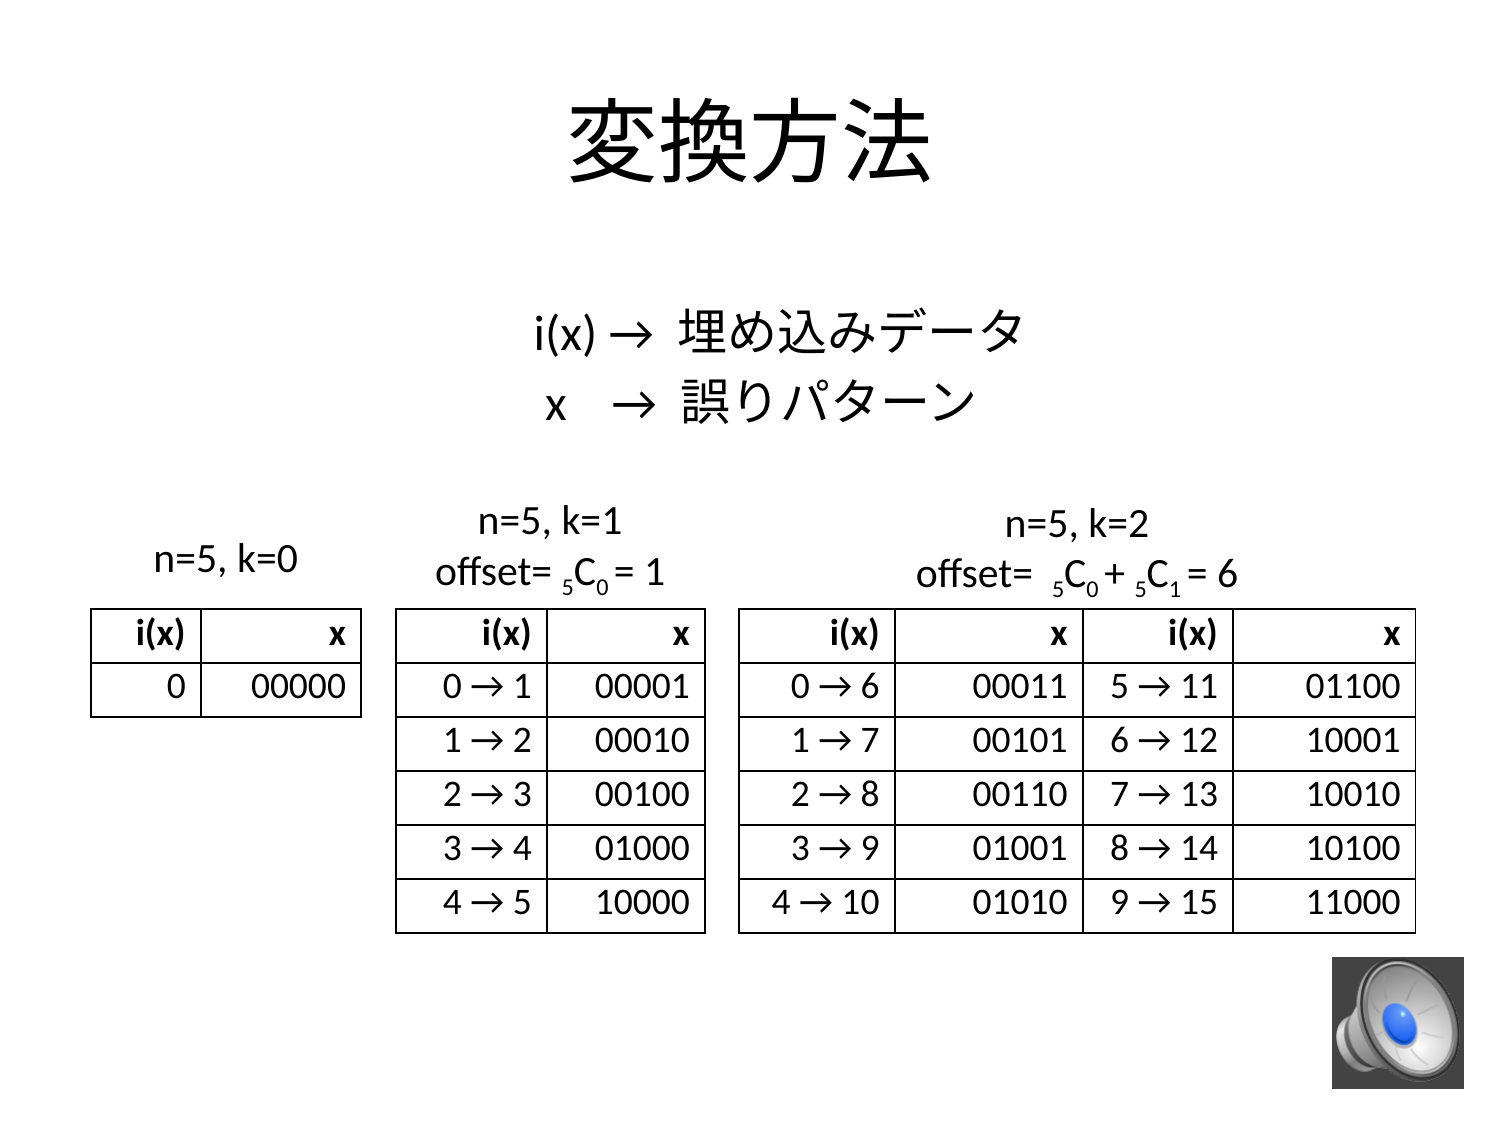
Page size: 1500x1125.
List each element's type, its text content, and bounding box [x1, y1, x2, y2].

table_cell 10100 [1234, 826, 1415, 878]
text_box n=5, k=2 offset= 5C0 + 5C1 = 6 [846, 487, 1308, 610]
table_header i(x) [397, 610, 546, 662]
text_box n=5, k=0 [118, 523, 334, 589]
table_cell 01000 [548, 826, 704, 878]
table_cell 9 → 15 [1084, 880, 1232, 932]
table_cell 0 → 6 [740, 664, 894, 716]
picture [1330, 955, 1465, 1090]
table_cell 00001 [548, 664, 704, 716]
table_cell 6 → 12 [1084, 718, 1232, 770]
table_cell 5 → 11 [1084, 664, 1232, 716]
table_cell 10001 [1234, 718, 1415, 770]
table_header x [896, 610, 1082, 662]
table_header i(x) [1084, 610, 1232, 662]
table_header i(x) [92, 610, 200, 662]
table_cell 01010 [896, 880, 1082, 932]
table_cell 00011 [896, 664, 1082, 716]
table_cell 7 → 13 [1084, 772, 1232, 824]
table_header x [202, 610, 360, 662]
table_cell 0 [92, 664, 200, 716]
table_cell 1 → 2 [397, 718, 546, 770]
table_cell 0 → 1 [397, 664, 546, 716]
table_cell 00100 [548, 772, 704, 824]
table_cell 00110 [896, 772, 1082, 824]
table_cell 4 → 10 [740, 880, 894, 932]
table_cell 00010 [548, 718, 704, 770]
table_cell 2 → 3 [397, 772, 546, 824]
table_header i(x) [740, 610, 894, 662]
table_cell 10010 [1234, 772, 1415, 824]
table_cell 00101 [896, 718, 1082, 770]
table_cell 01100 [1234, 664, 1415, 716]
table_cell 8 → 14 [1084, 826, 1232, 878]
table_header x [548, 610, 704, 662]
text_box n=5, k=1 offset= 5C0 = 1 [414, 486, 686, 608]
table_cell 3 → 9 [740, 826, 894, 878]
table_cell 11000 [1234, 880, 1415, 932]
table_cell 1 → 7 [740, 718, 894, 770]
table_header x [1234, 610, 1415, 662]
table_cell 10000 [548, 880, 704, 932]
title 変換方法 [75, 45, 1425, 233]
list i(x) → 埋め込みデータ x → 誤りパターン [443, 292, 1062, 455]
table_cell 4 → 5 [397, 880, 546, 932]
table_cell 3 → 4 [397, 826, 546, 878]
table_cell 2 → 8 [740, 772, 894, 824]
table_cell 01001 [896, 826, 1082, 878]
table_cell 00000 [202, 664, 360, 716]
